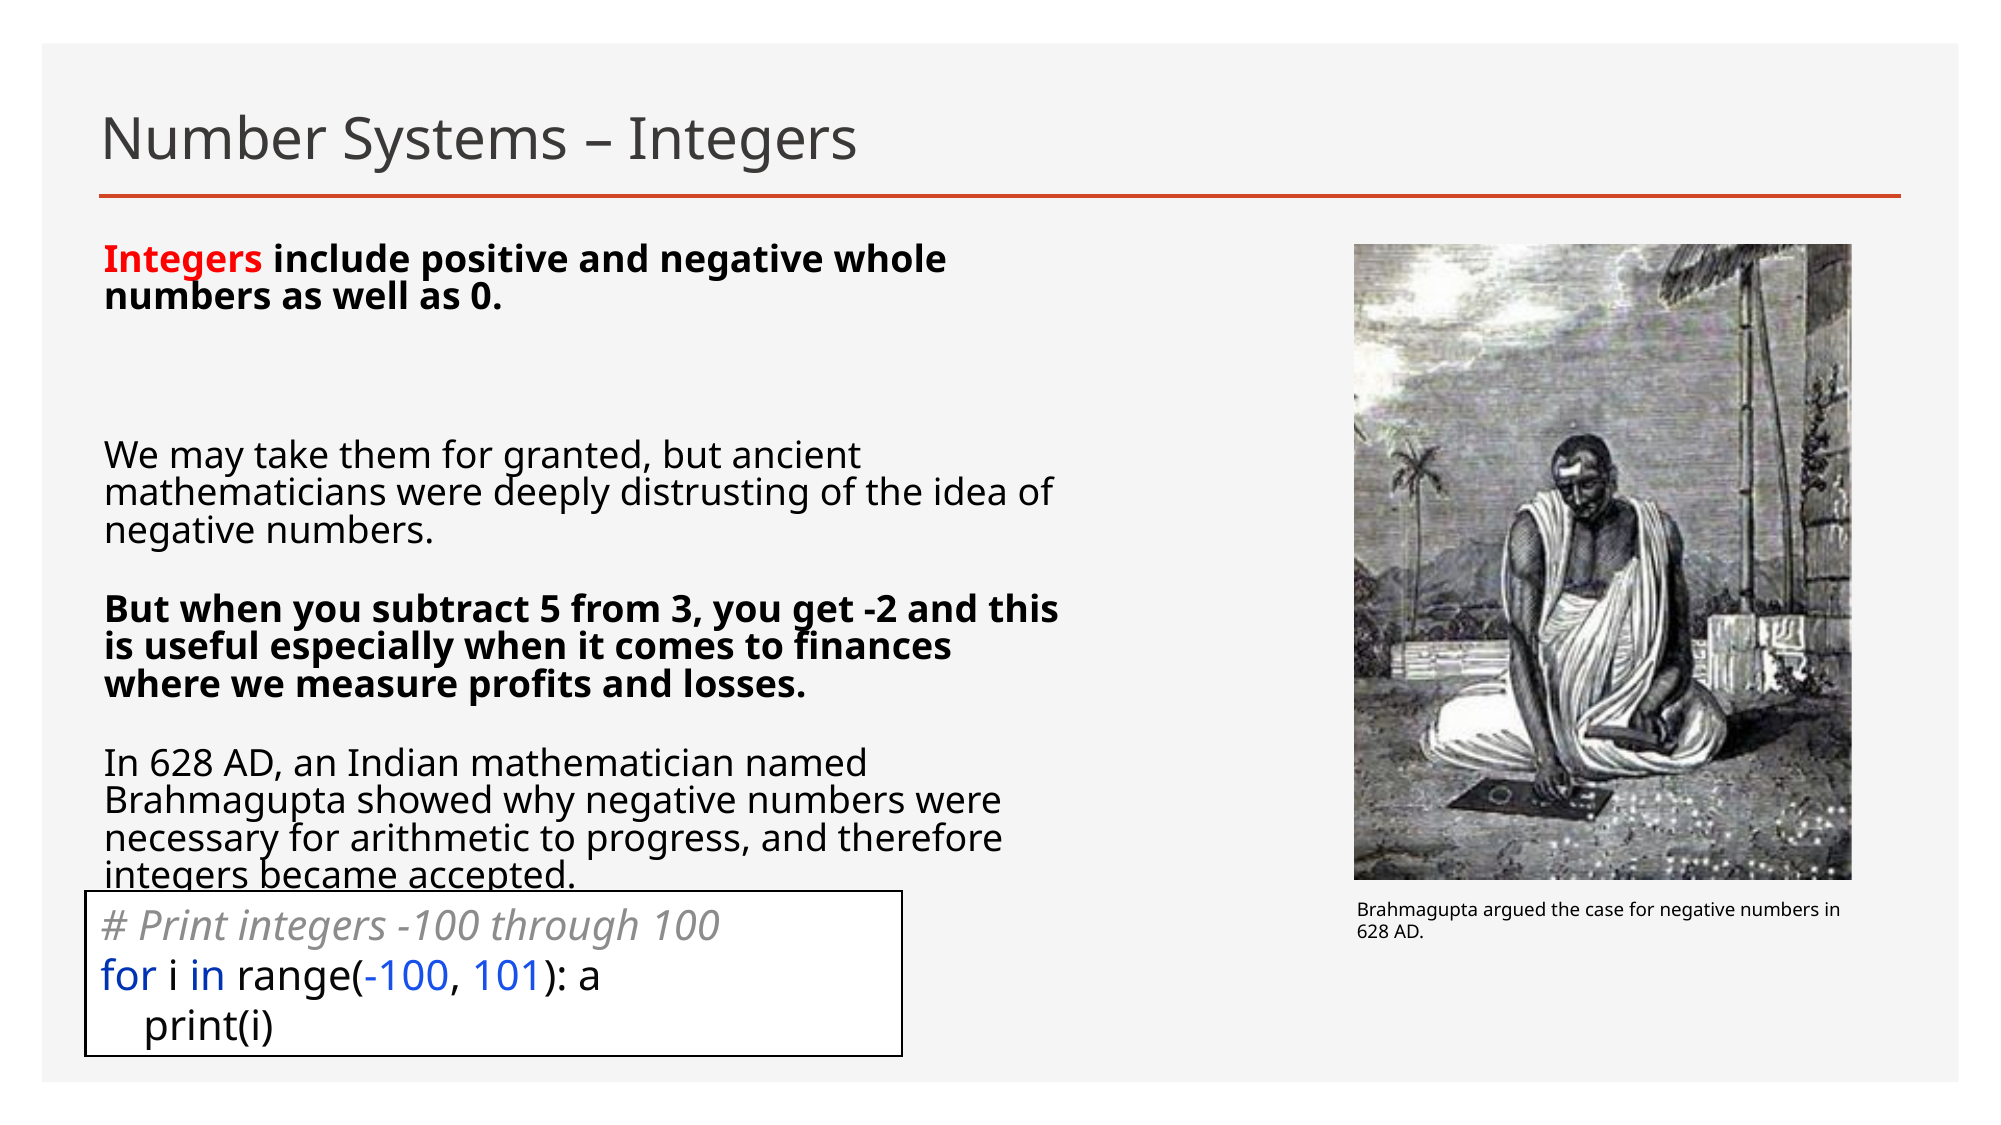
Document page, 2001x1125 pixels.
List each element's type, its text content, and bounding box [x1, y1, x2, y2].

text_box Brahmagupta argued the case for negative numbers in 628 AD. [1342, 890, 1884, 950]
text_box [88, 212, 1256, 848]
title Number Systems – Integers [85, 73, 1089, 179]
text_box # Print integers -100 through 100 for i in range(-100, 101): a print(i) [84, 890, 903, 1057]
picture [1354, 244, 1852, 880]
